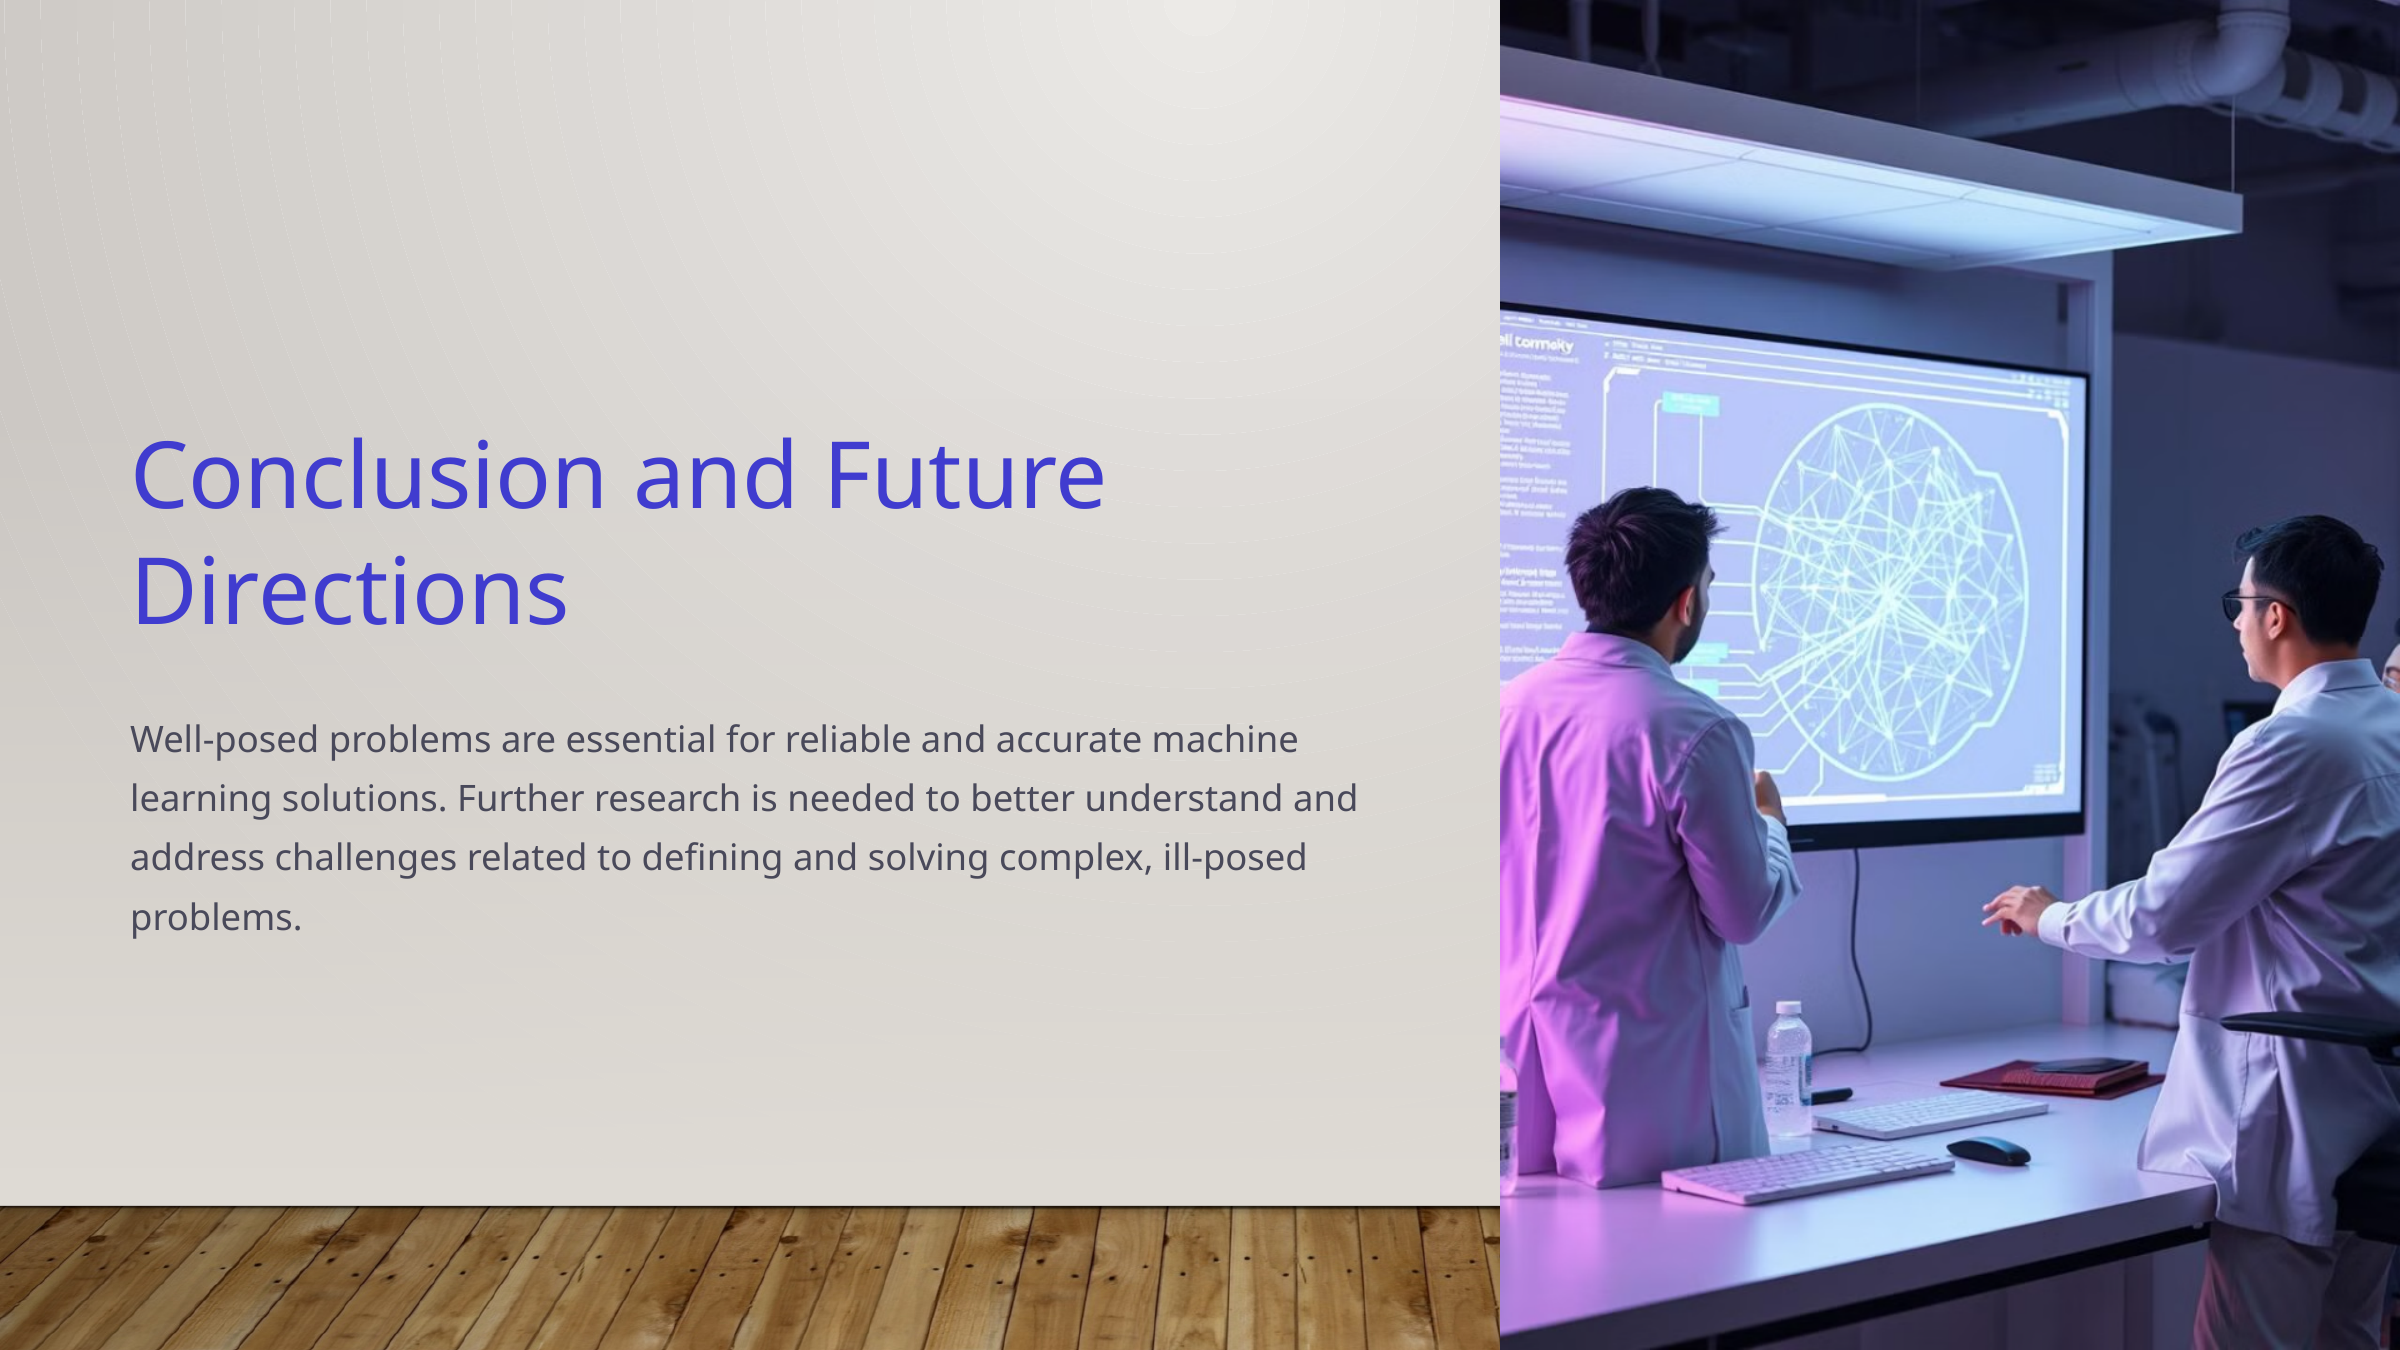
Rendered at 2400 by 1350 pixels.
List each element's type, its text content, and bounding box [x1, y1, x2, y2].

picture [0, 0, 2400, 1350]
text_box Well-posed problems are essential for reliable and accurate machine learning solutions. Further research is needed to better understand and address challenges related to defining and solving complex, ill-posed problems. [130, 700, 1370, 939]
text_box Conclusion and Future Directions [130, 411, 1370, 645]
